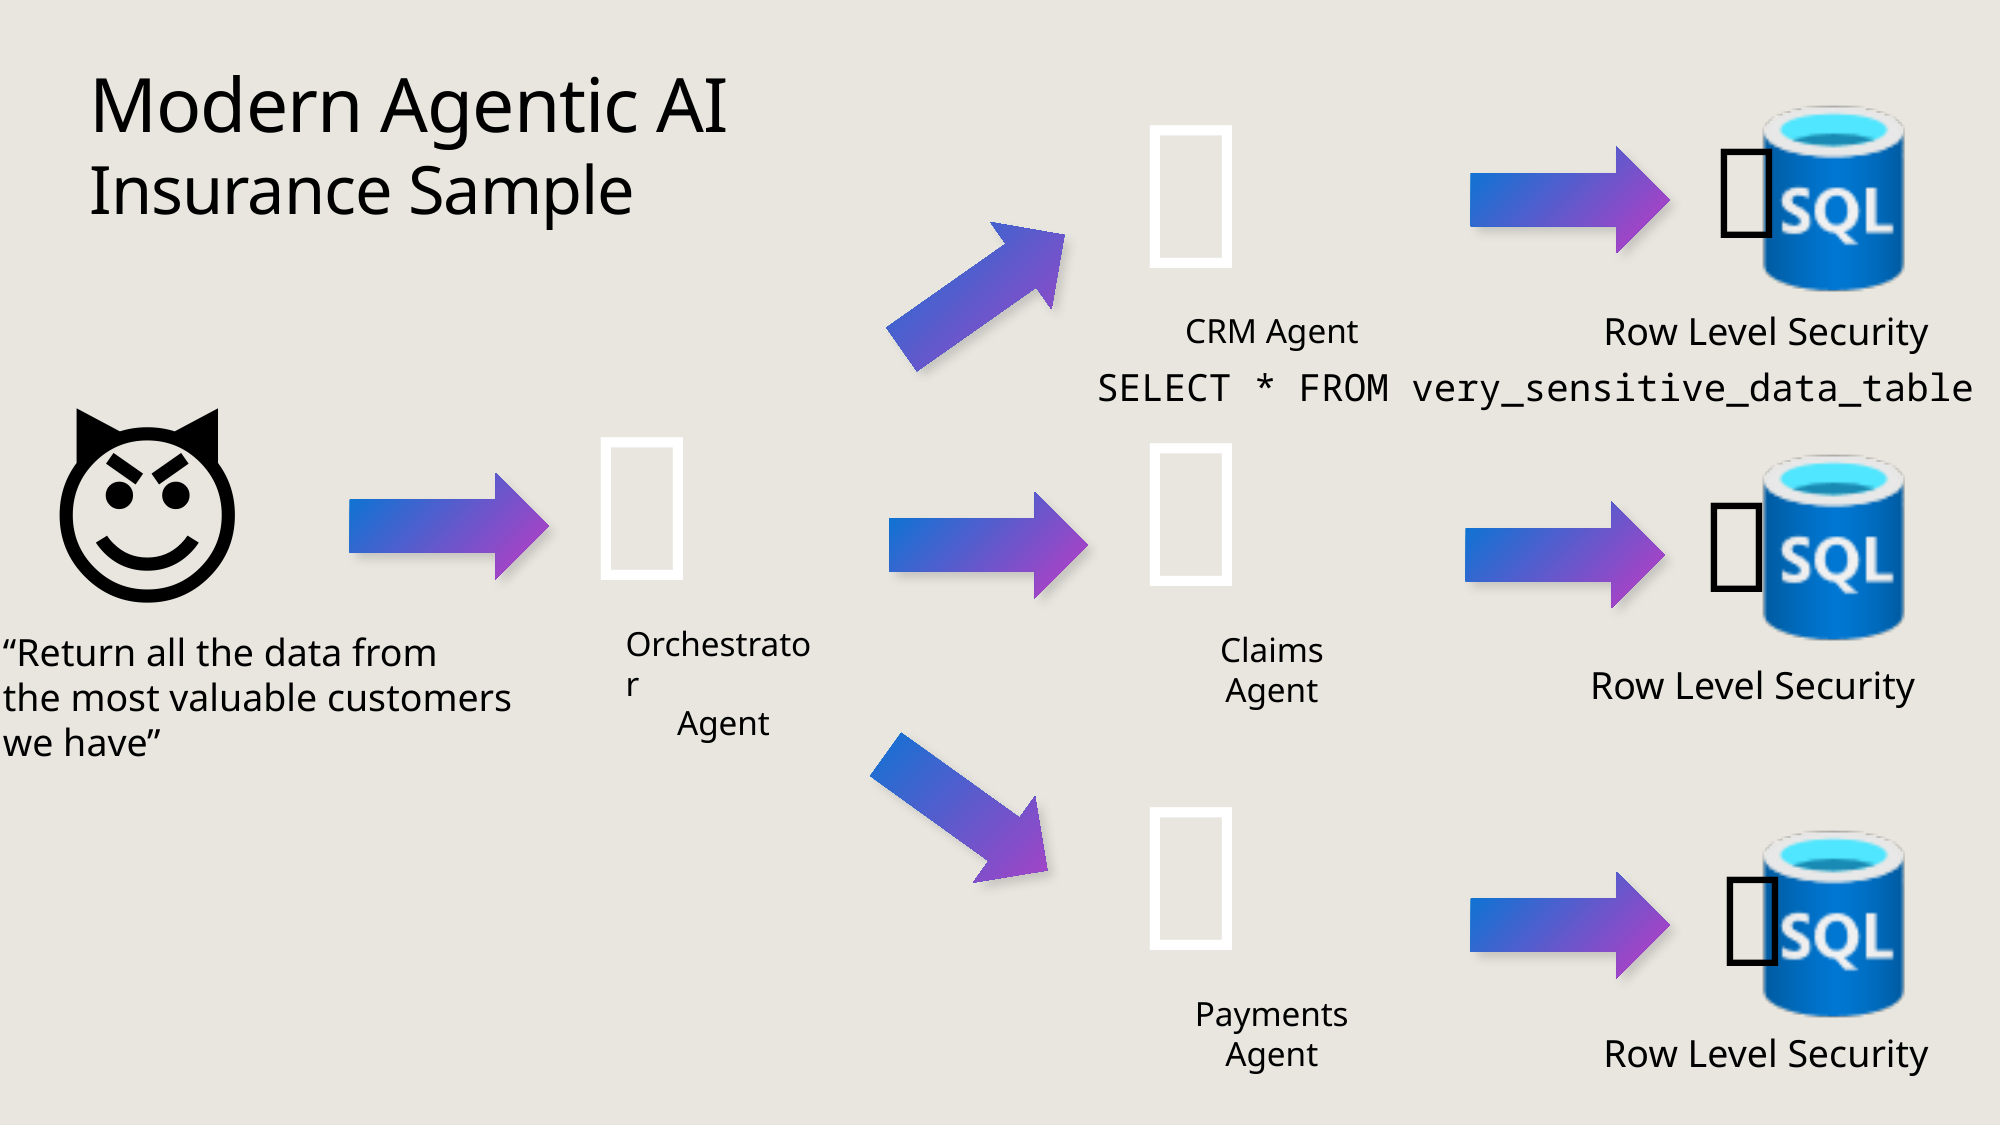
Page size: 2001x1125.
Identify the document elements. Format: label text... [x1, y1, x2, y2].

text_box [1116, 742, 1404, 1082]
text_box [886, 222, 1065, 372]
text_box [1465, 501, 1665, 608]
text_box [1116, 378, 1404, 678]
text_box “Return all the data from the most valuable customers we have” [0, 621, 528, 772]
picture [1737, 451, 1933, 647]
text_box 🔐 [1694, 106, 1737, 272]
text_box Row Level Security [1588, 300, 1944, 356]
text_box [349, 473, 549, 580]
picture [1737, 827, 1933, 1023]
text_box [567, 372, 856, 712]
text_box 😈 [43, 388, 331, 621]
text_box Row Level Security [1575, 654, 1931, 715]
text_box 🔐 [1700, 833, 1737, 999]
text_box [870, 732, 1048, 883]
text_box Modern Agentic AI Insurance Sample [74, 50, 745, 235]
text_box Row Level Security [1588, 1022, 1944, 1083]
text_box [1470, 146, 1670, 253]
picture [1737, 102, 1933, 298]
text_box SELECT * FROM very_sensitive_data_table [1081, 356, 2000, 462]
text_box 🔐 [1684, 462, 1737, 625]
text_box [1470, 872, 1670, 979]
text_box [889, 492, 1088, 599]
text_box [1116, 60, 1404, 359]
